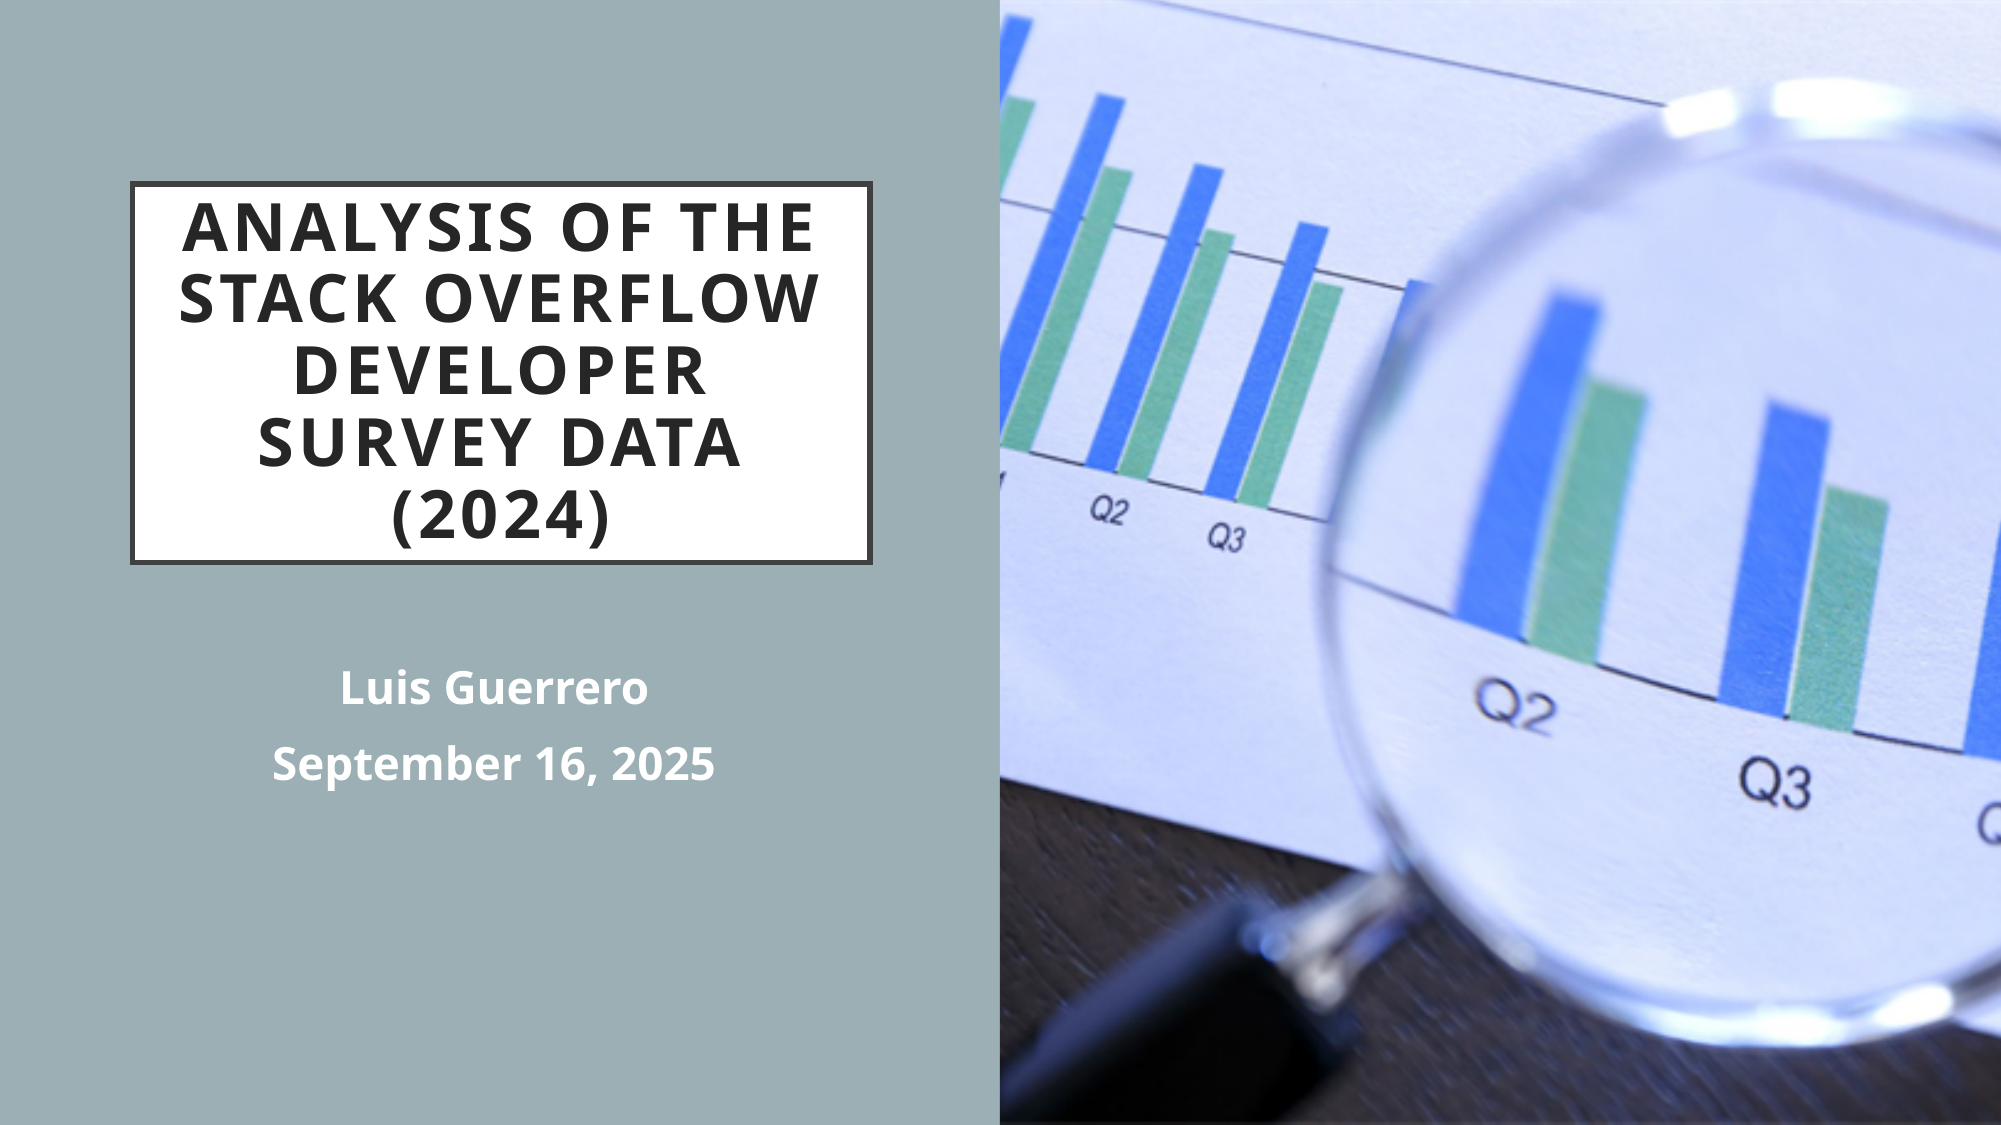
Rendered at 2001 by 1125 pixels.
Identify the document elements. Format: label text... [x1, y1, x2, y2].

title ANALYSIS OF THE STACK OVERFLOW DEVELOPER SURVEY DATA (2024) [130, 181, 873, 565]
picture [999, 0, 2001, 1125]
list Luis Guerrero September 16, 2025 [183, 651, 806, 1001]
